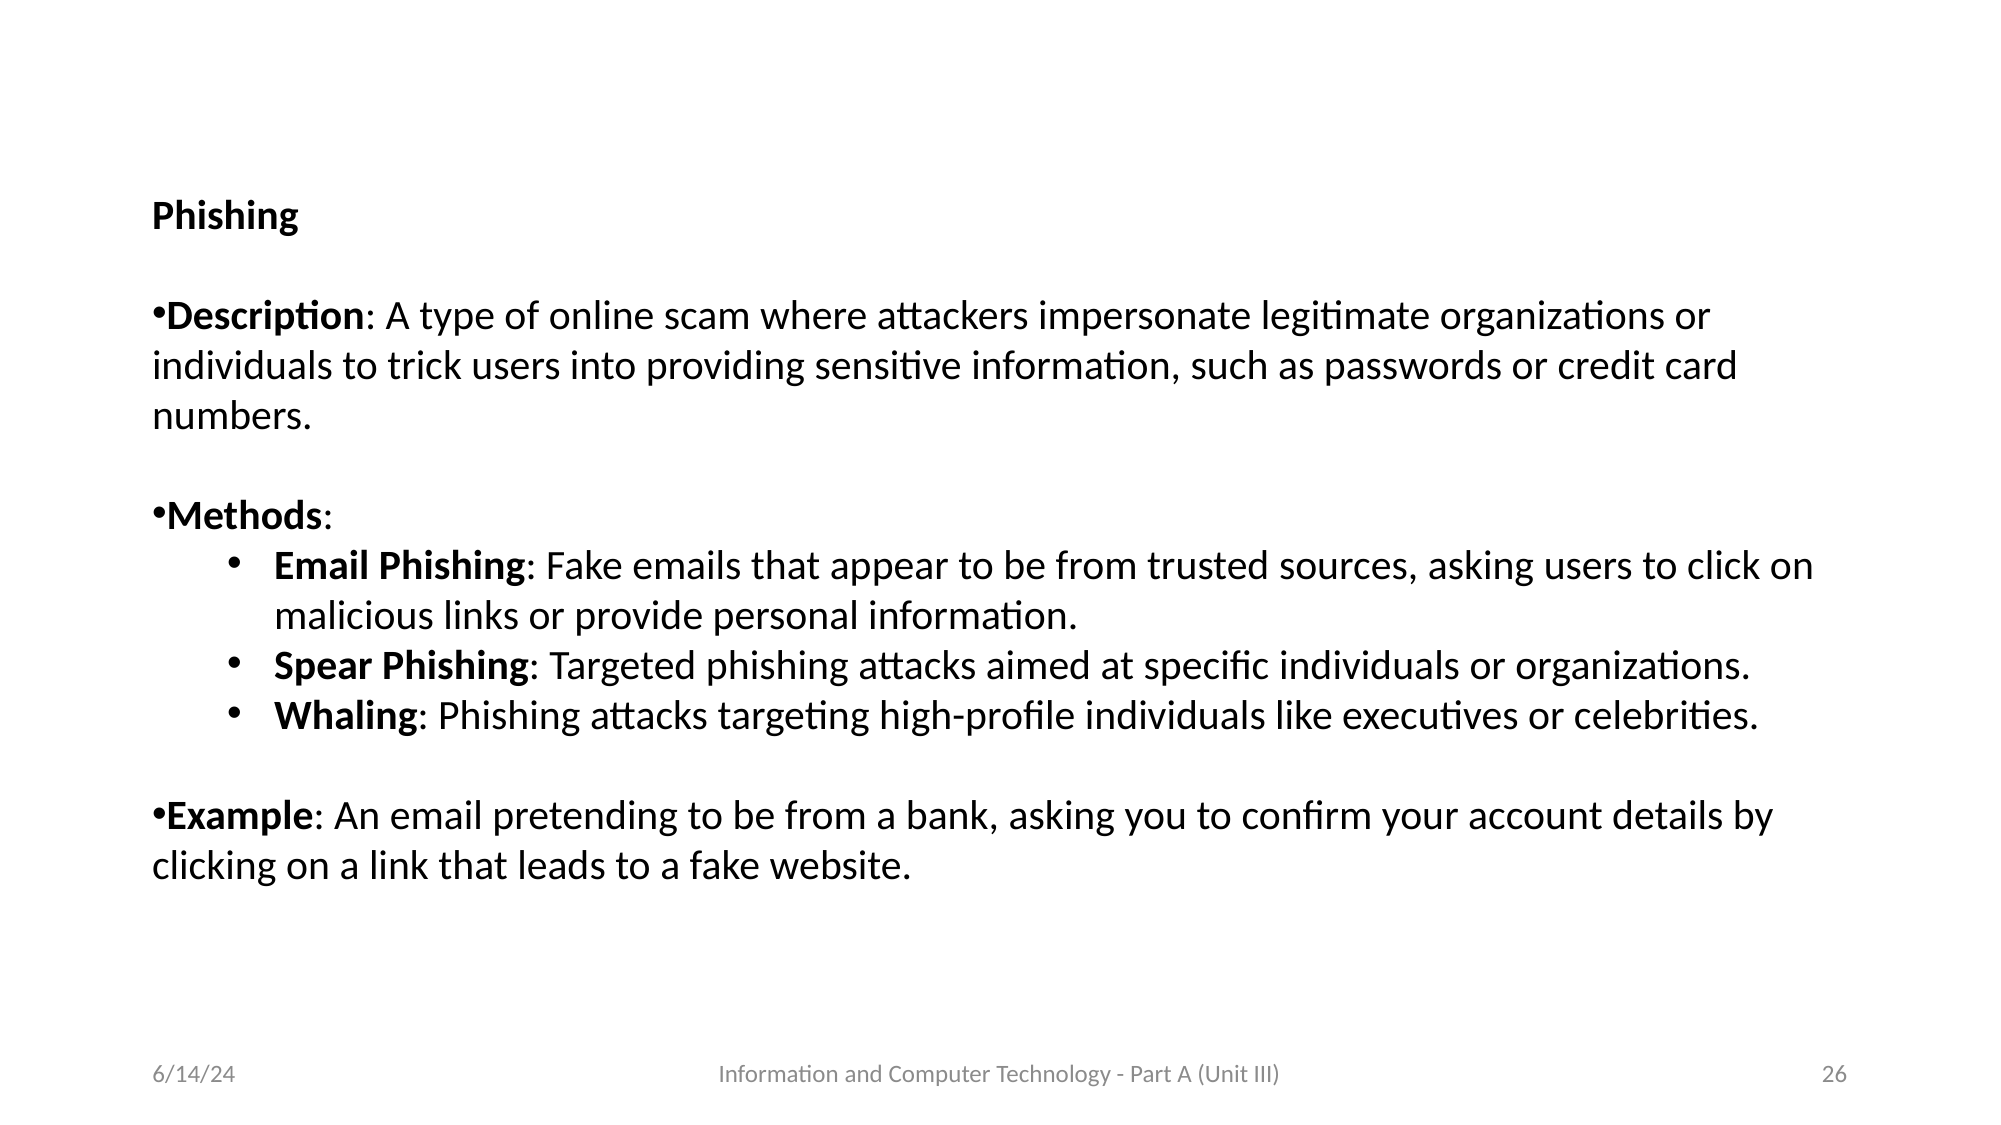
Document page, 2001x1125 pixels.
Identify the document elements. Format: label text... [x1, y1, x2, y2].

footer Information and Computer Technology - Part A (Unit III) [662, 1042, 1338, 1103]
text_box Phishing Description: A type of online scam where attackers impersonate legitimate organizations or individuals to trick users into providing sensitive information, such as passwords or credit card numbers. Methods: Email Phishing: Fake emails that appear to be from trusted sources, asking users to click on malicious links or provide personal information. Spear Phishing: Targeted phishing attacks aimed at specific individuals or organizations. Whaling: Phishing attacks targeting high-profile individuals like executives or celebrities. Example: An email pretending to be from a bank, asking you to confirm your account details by clicking on a link that leads to a fake website. [137, 180, 1863, 896]
slide_number 27 [1412, 1042, 1863, 1103]
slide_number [137, 1042, 588, 1103]
